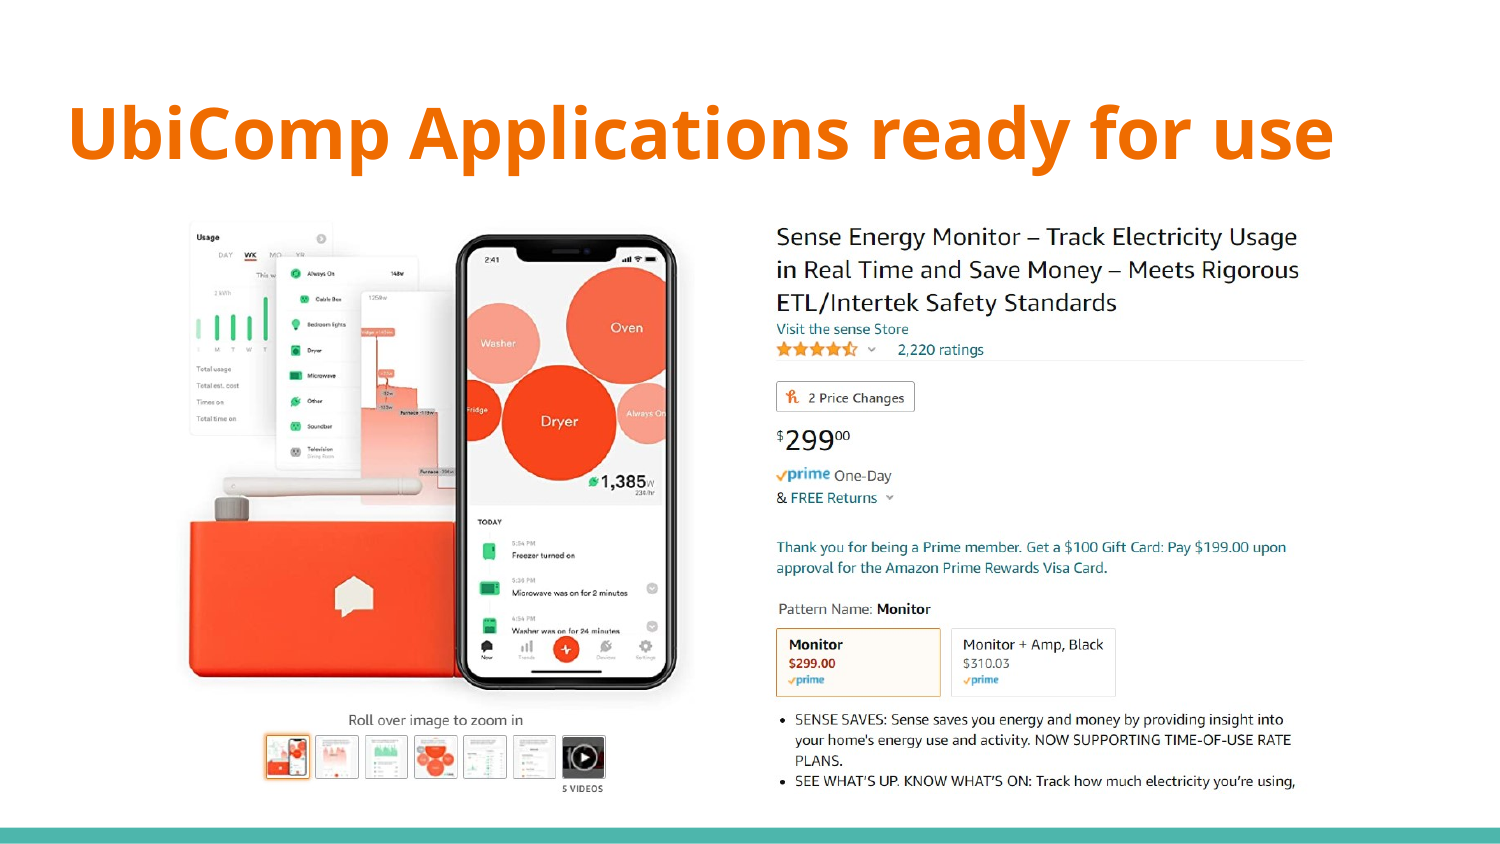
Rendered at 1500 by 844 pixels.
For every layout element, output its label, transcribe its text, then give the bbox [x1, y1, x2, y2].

picture [175, 188, 1325, 794]
title UbiComp Applications ready for use [51, 72, 1449, 189]
